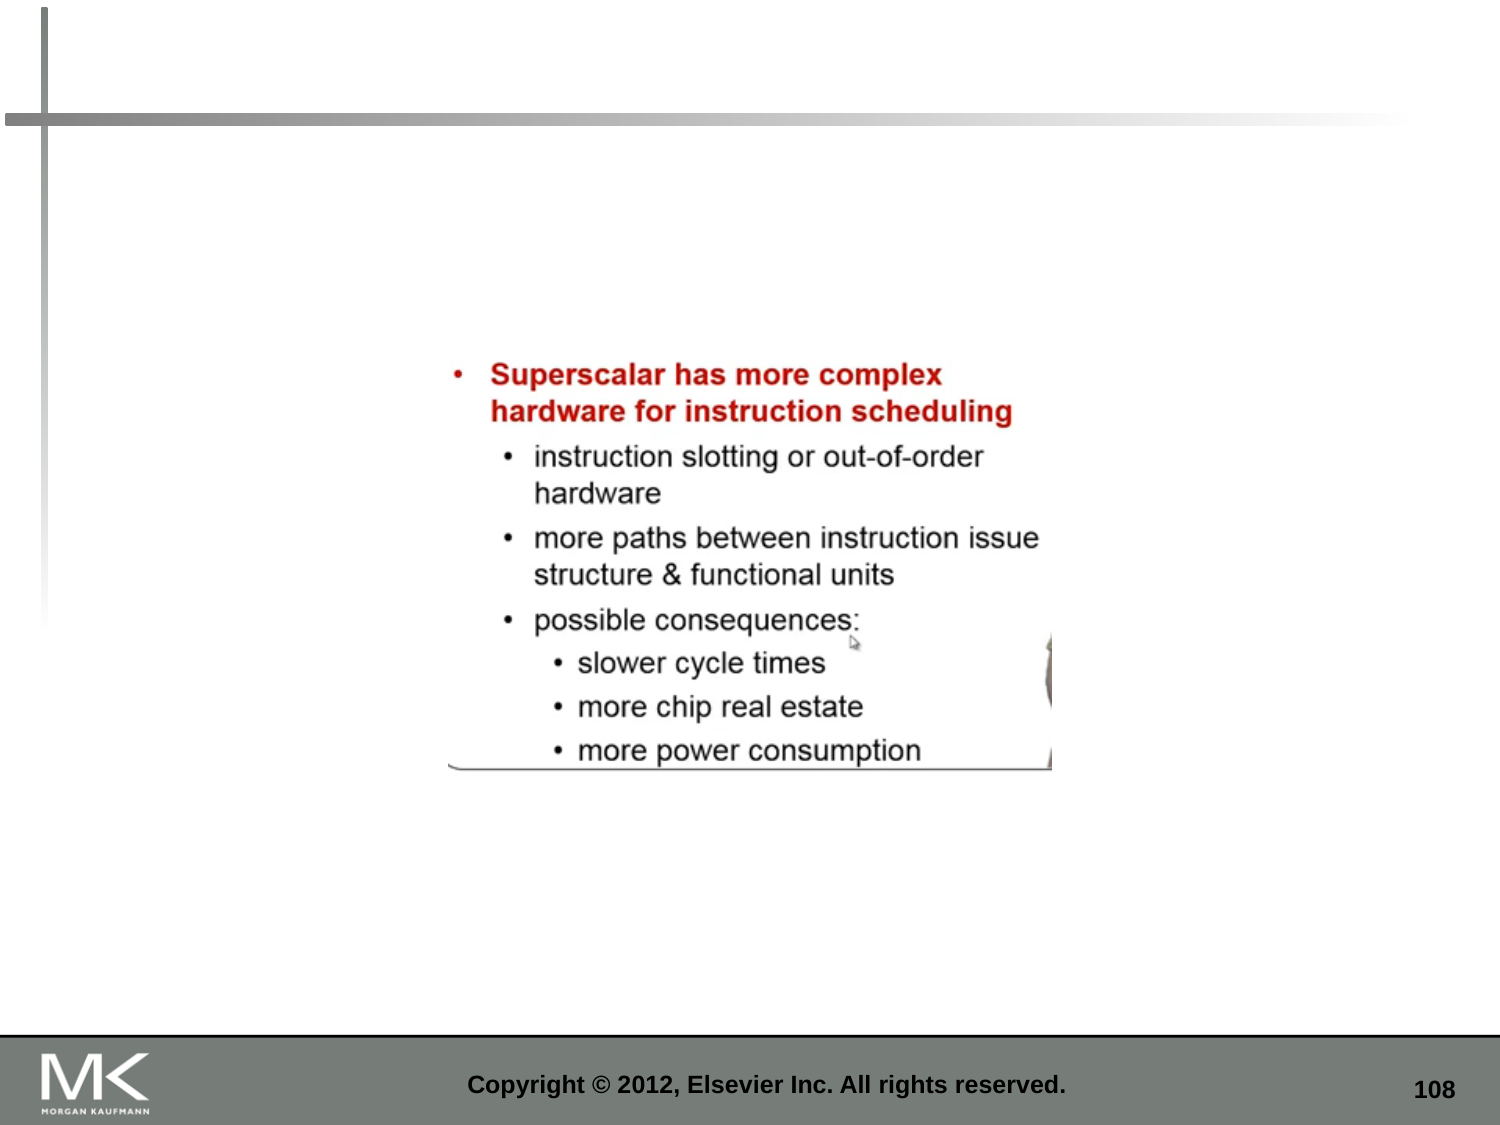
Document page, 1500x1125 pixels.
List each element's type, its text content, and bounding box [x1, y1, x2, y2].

footer Copyright © 2012, Elsevier Inc. All rights reserved. [170, 1046, 1365, 1106]
picture [29, 1046, 160, 1123]
picture [448, 352, 1052, 773]
